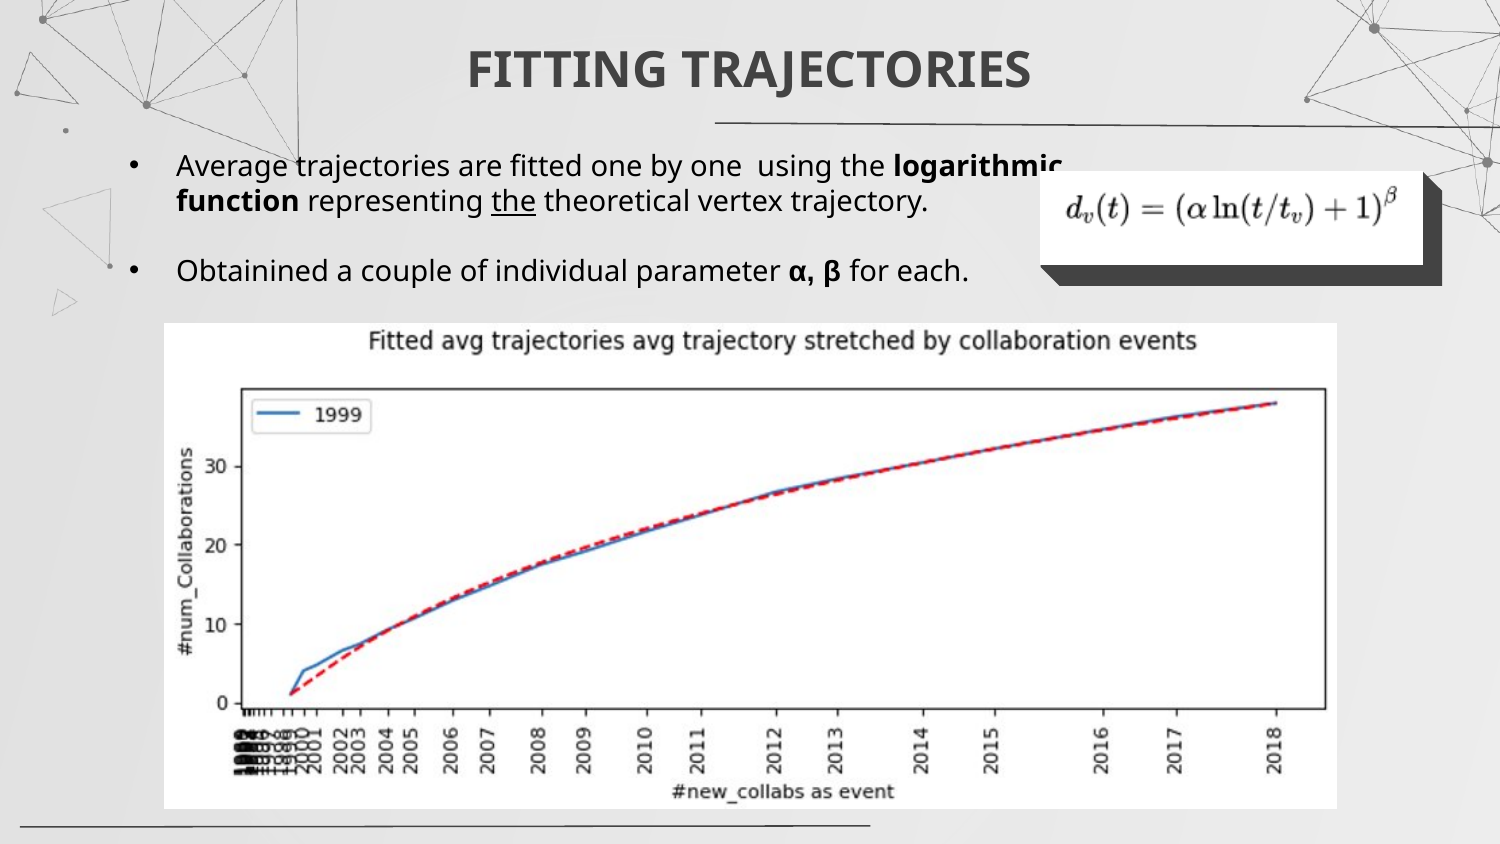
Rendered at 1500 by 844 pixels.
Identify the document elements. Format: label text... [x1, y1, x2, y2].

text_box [714, 122, 1500, 128]
text_box Average trajectories are fitted one by one using the logarithmic function representing the theoretical vertex trajectory. Obtainined a couple of individual parameter α, β for each. [114, 139, 1112, 295]
title FITTING TRAJECTORIES [282, 22, 1216, 169]
picture [0, 0, 1500, 844]
text_box [1112, 174, 1443, 286]
